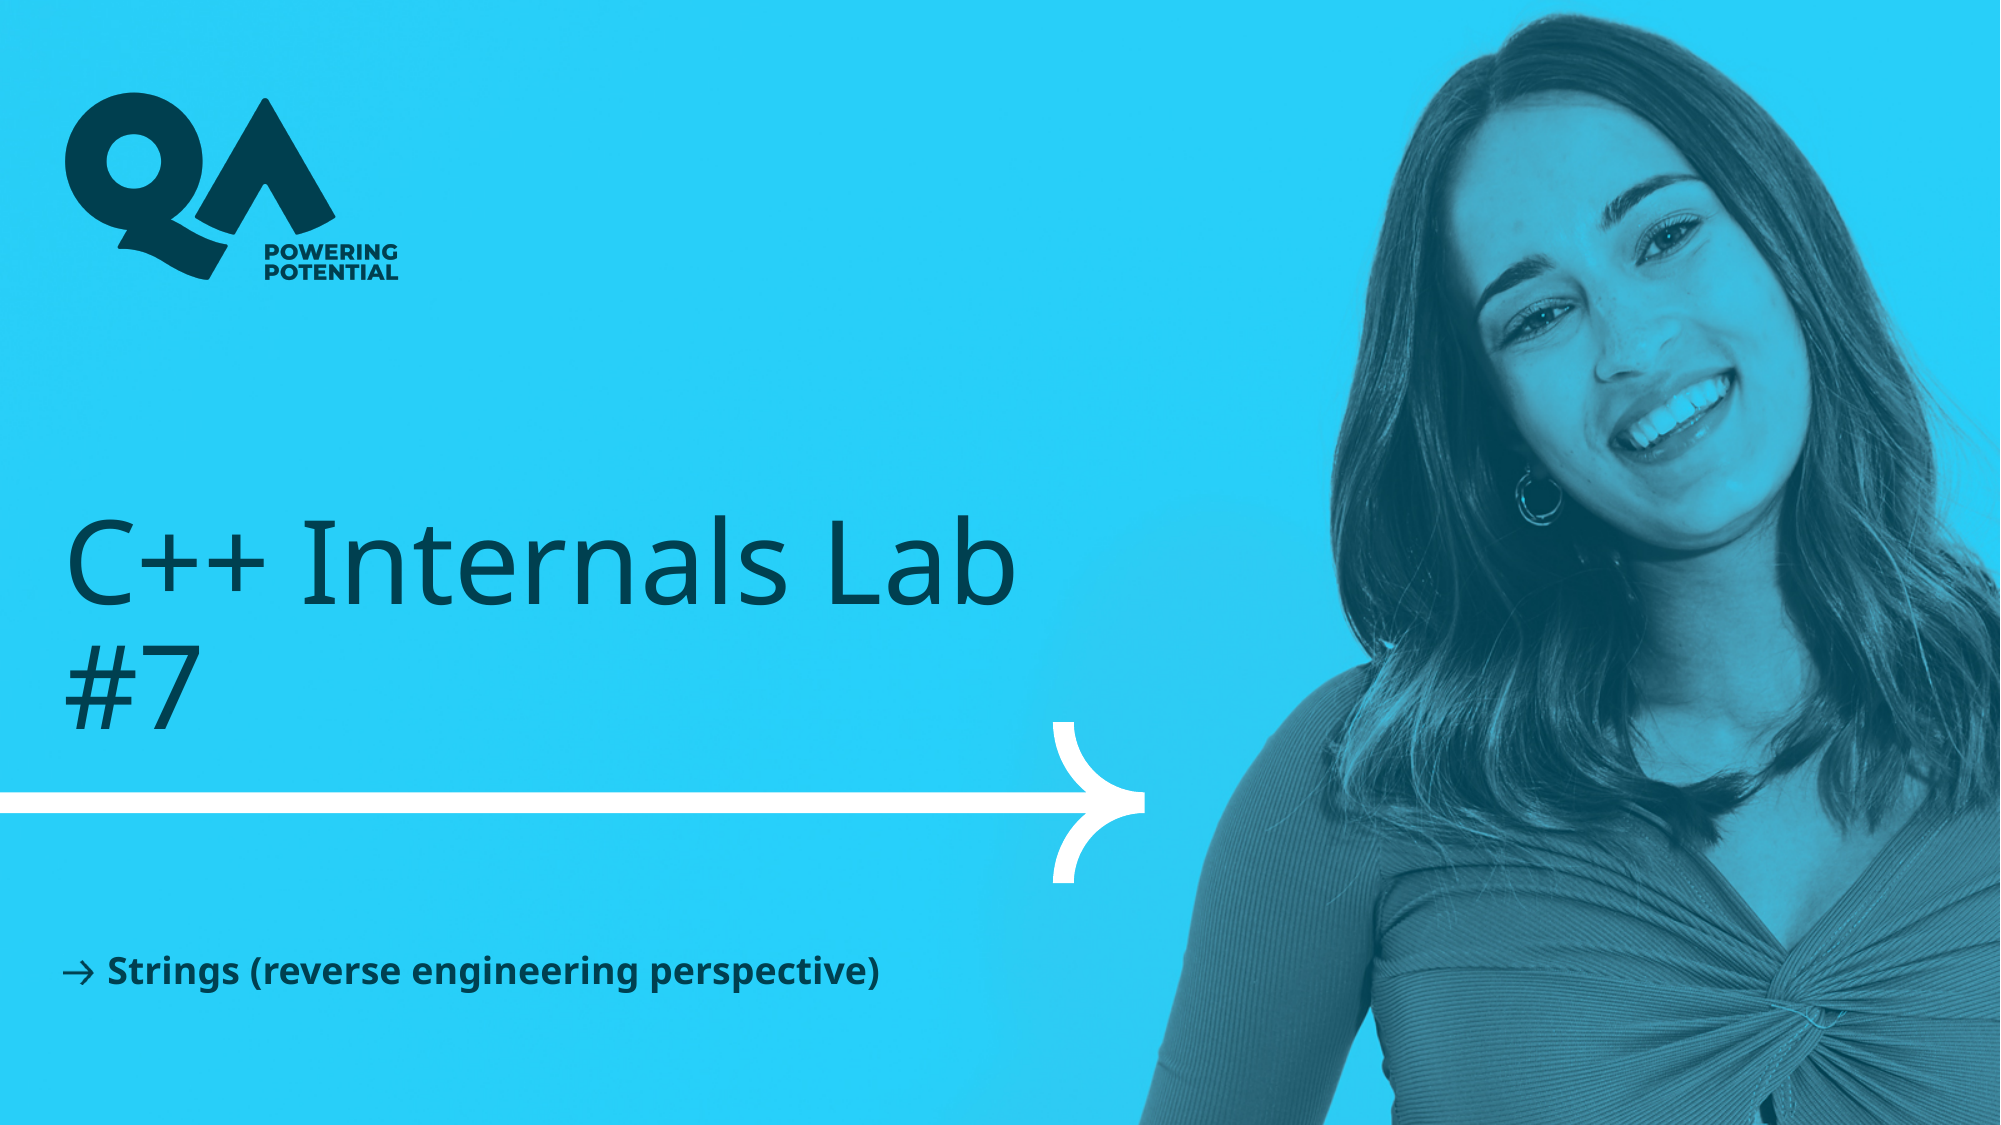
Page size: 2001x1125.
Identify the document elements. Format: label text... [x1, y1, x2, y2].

title C++ Internals Lab #7 [63, 379, 1123, 753]
picture [0, 0, 2000, 1125]
list Strings (reverse engineering perspective) [63, 946, 987, 1063]
